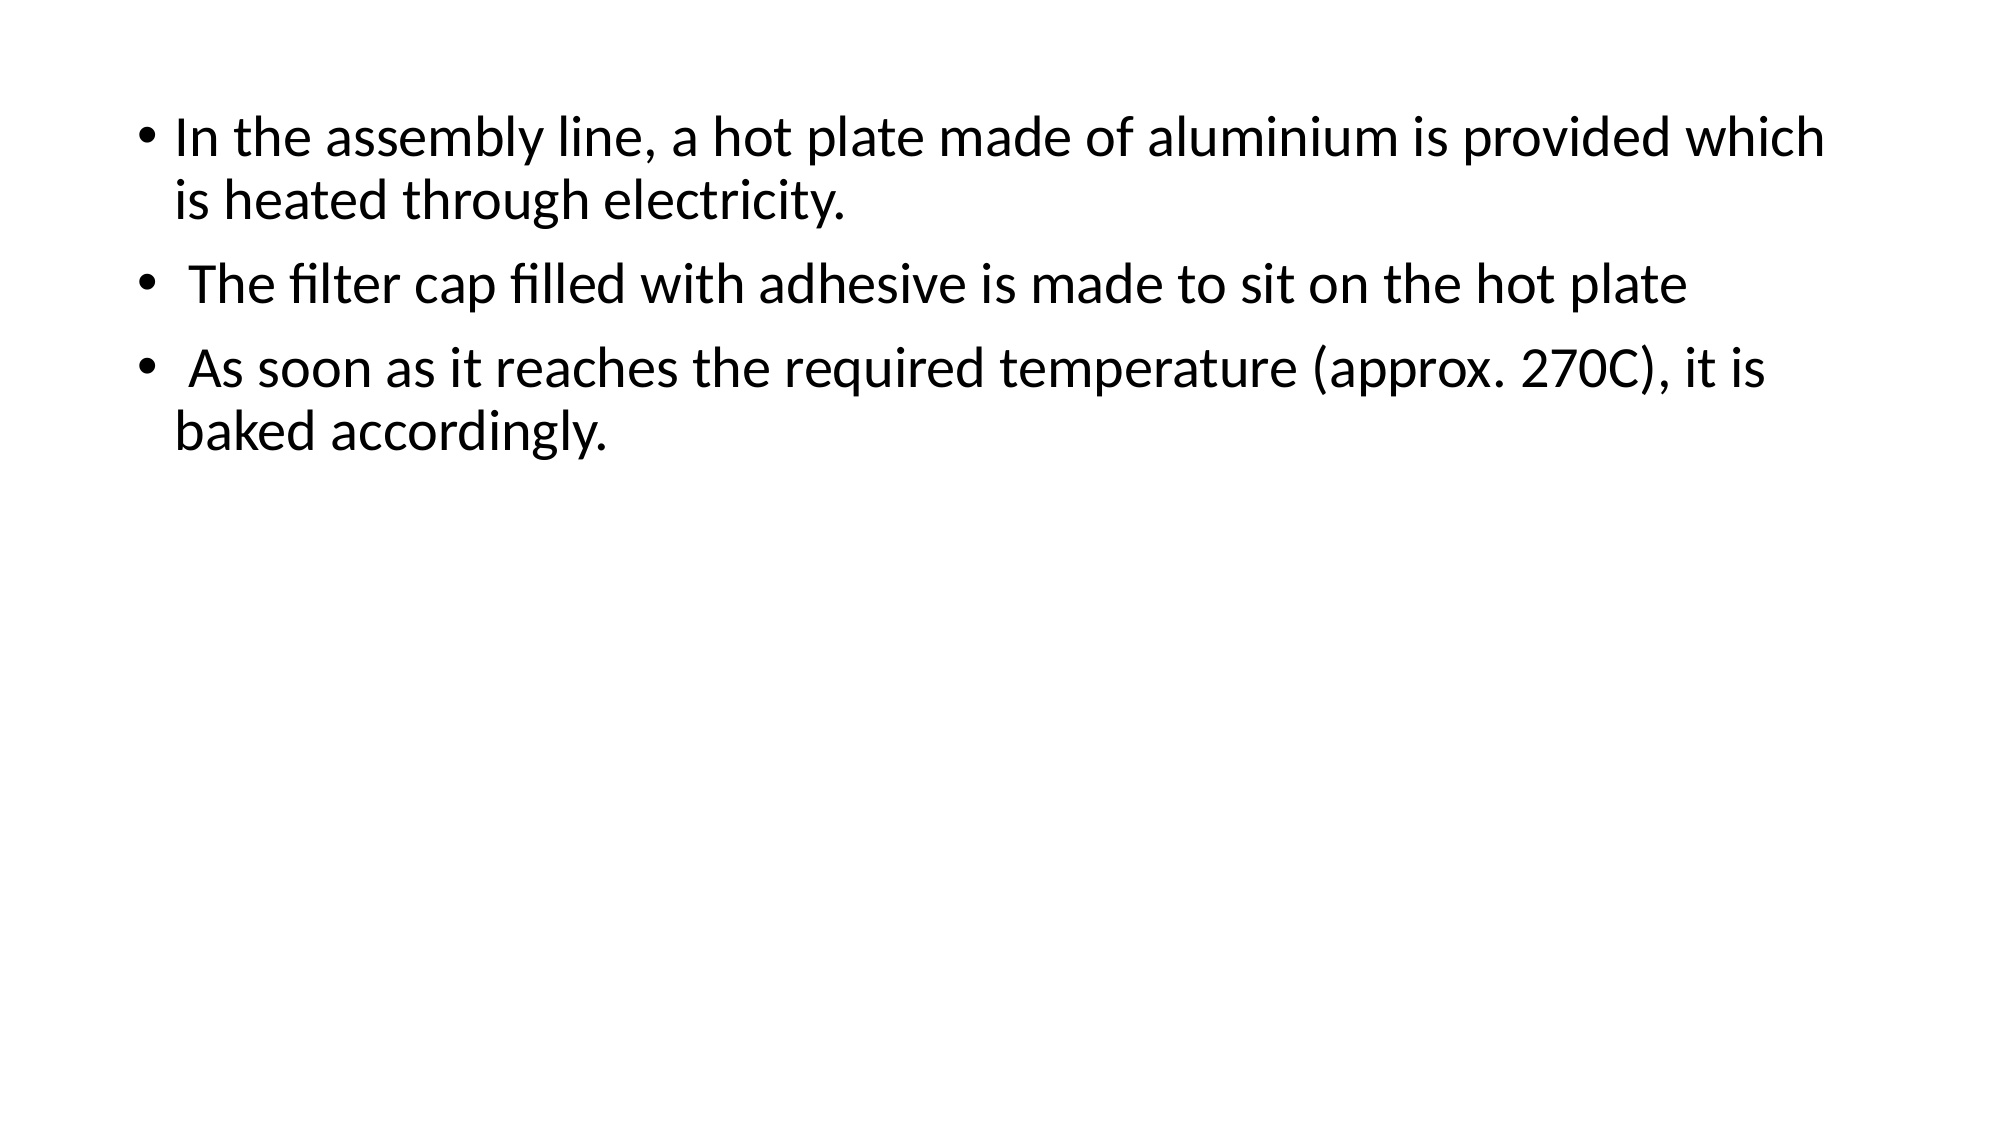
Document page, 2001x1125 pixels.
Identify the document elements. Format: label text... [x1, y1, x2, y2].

list In the assembly line, a hot plate made of aluminium is provided which is heated through electricity. The filter cap filled with adhesive is made to sit on the hot plate As soon as it reaches the required temperature (approx. 270C), it is baked accordingly. [122, 99, 1863, 1014]
